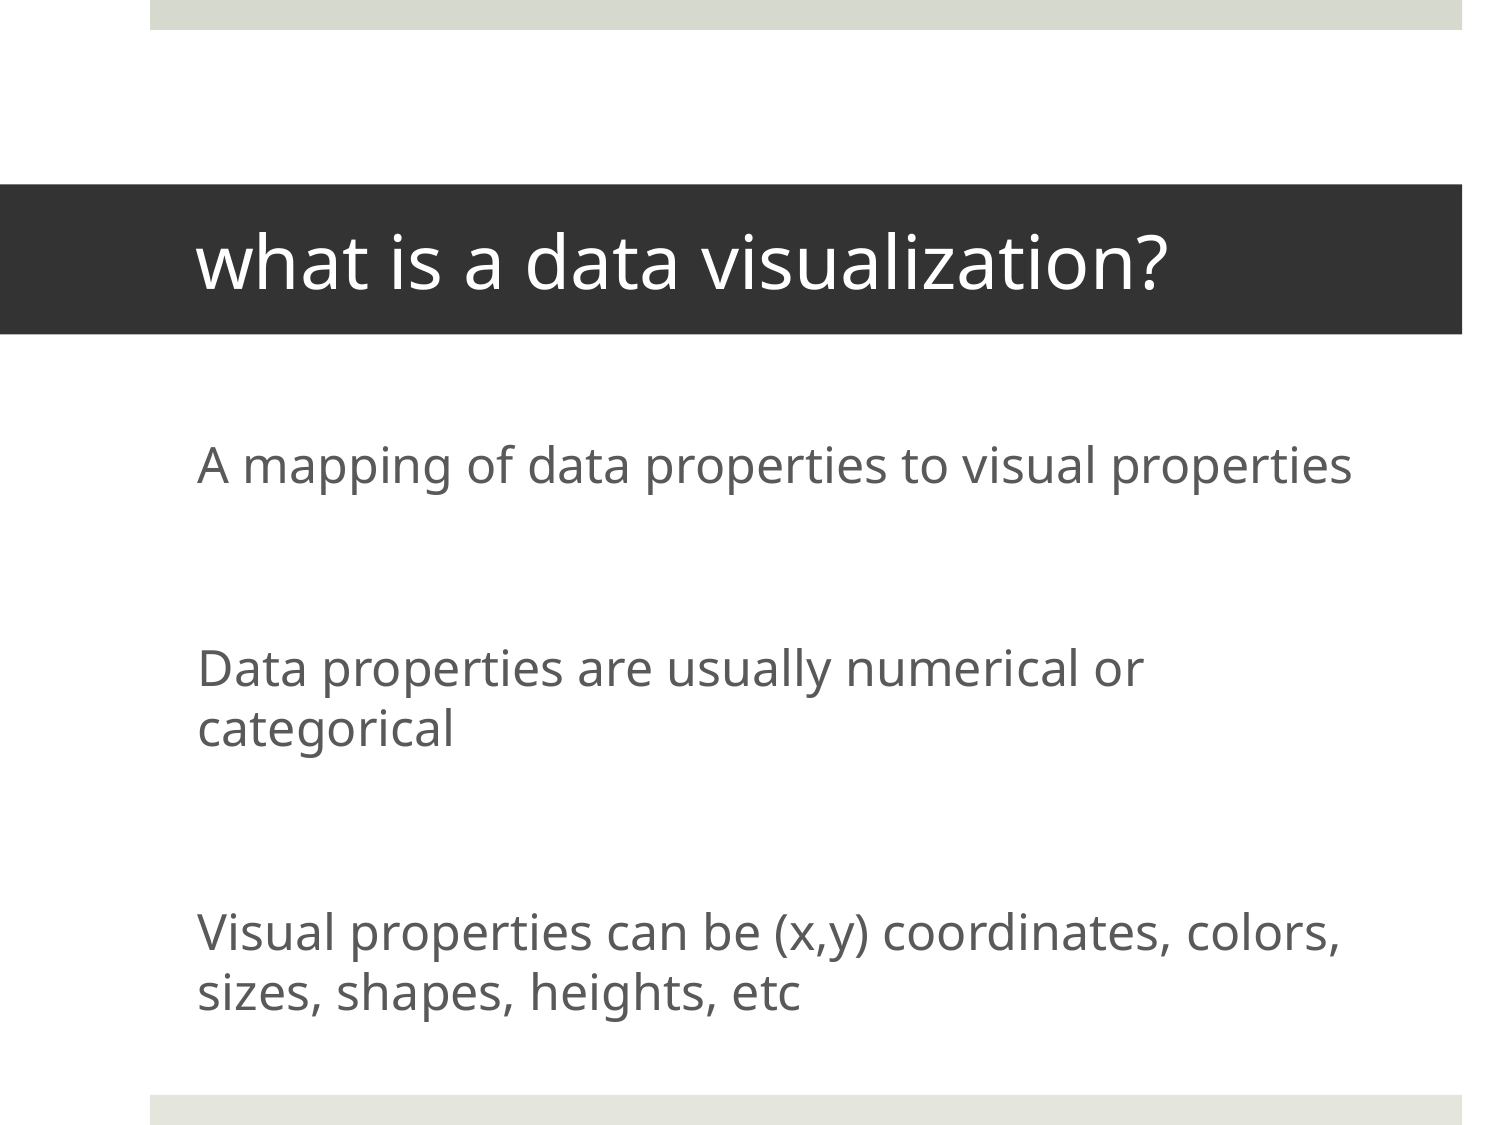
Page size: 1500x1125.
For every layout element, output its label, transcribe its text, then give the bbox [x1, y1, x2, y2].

list A mapping of data properties to visual properties Data properties are usually numerical or categorical Visual properties can be (x,y) coordinates, colors, sizes, shapes, heights, etc [182, 425, 1432, 1028]
title what is a data visualization? [0, 184, 1463, 335]
